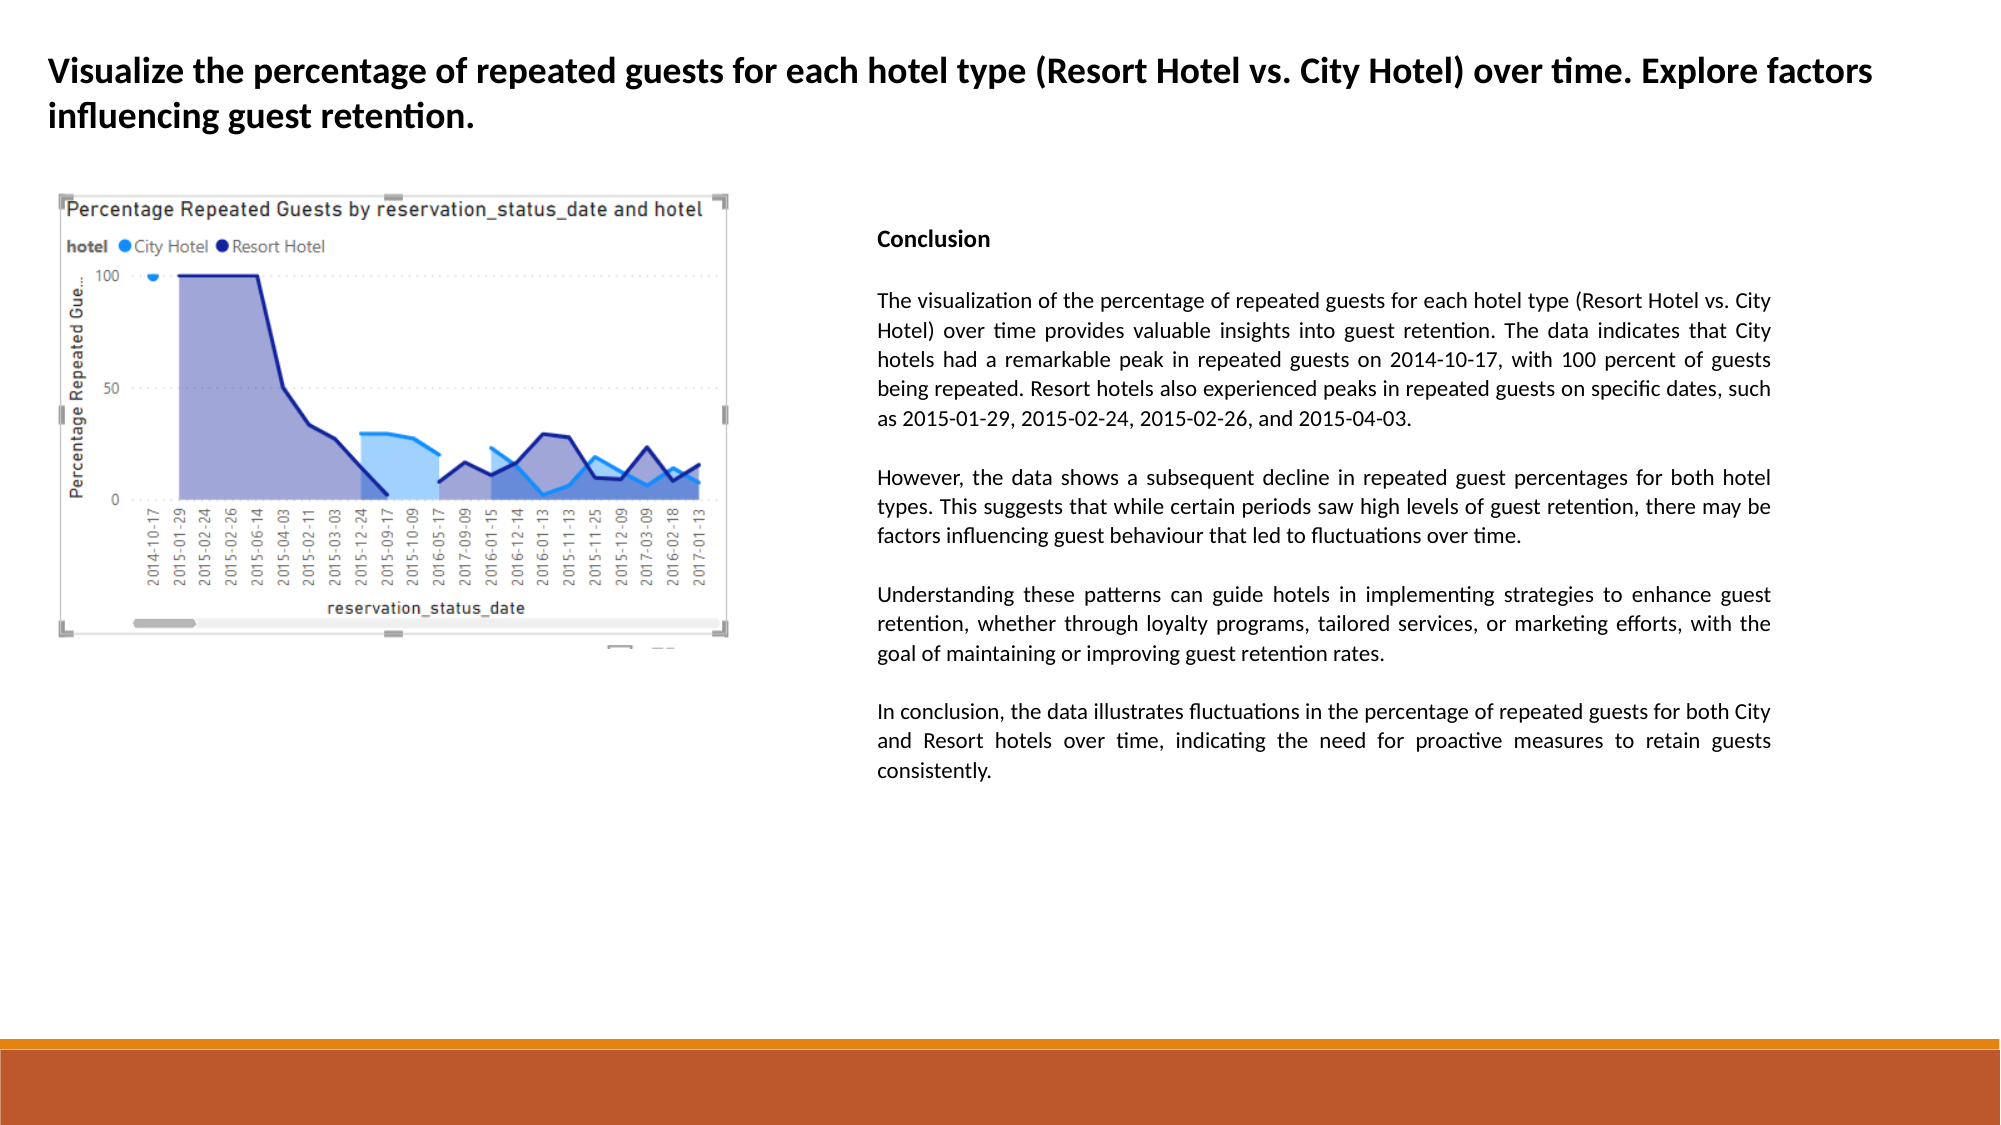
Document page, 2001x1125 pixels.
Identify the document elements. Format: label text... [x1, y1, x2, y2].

picture [44, 189, 736, 650]
text_box Visualize the percentage of repeated guests for each hotel type (Resort Hotel vs. City Hotel) over time. Explore factors influencing guest retention. [33, 38, 1982, 189]
text_box Conclusion The visualization of the percentage of repeated guests for each hotel type (Resort Hotel vs. City Hotel) over time provides valuable insights into guest retention. The data indicates that City hotels had a remarkable peak in repeated guests on 2014-10-17, with 100 percent of guests being repeated. Resort hotels also experienced peaks in repeated guests on specific dates, such as 2015-01-29, 2015-02-24, 2015-02-26, and 2015-04-03. However, the data shows a subsequent decline in repeated guest percentages for both hotel types. This suggests that while certain periods saw high levels of guest retention, there may be factors influencing guest behaviour that led to fluctuations over time. Understanding these patterns can guide hotels in implementing strategies to enhance guest retention, whether through loyalty programs, tailored services, or marketing efforts, with the goal of maintaining or improving guest retention rates. In conclusion, the data illustrates fluctuations in the percentage of repeated guests for both City and Resort hotels over time, indicating the need for proactive measures to retain guests consistently. [787, 212, 1788, 820]
